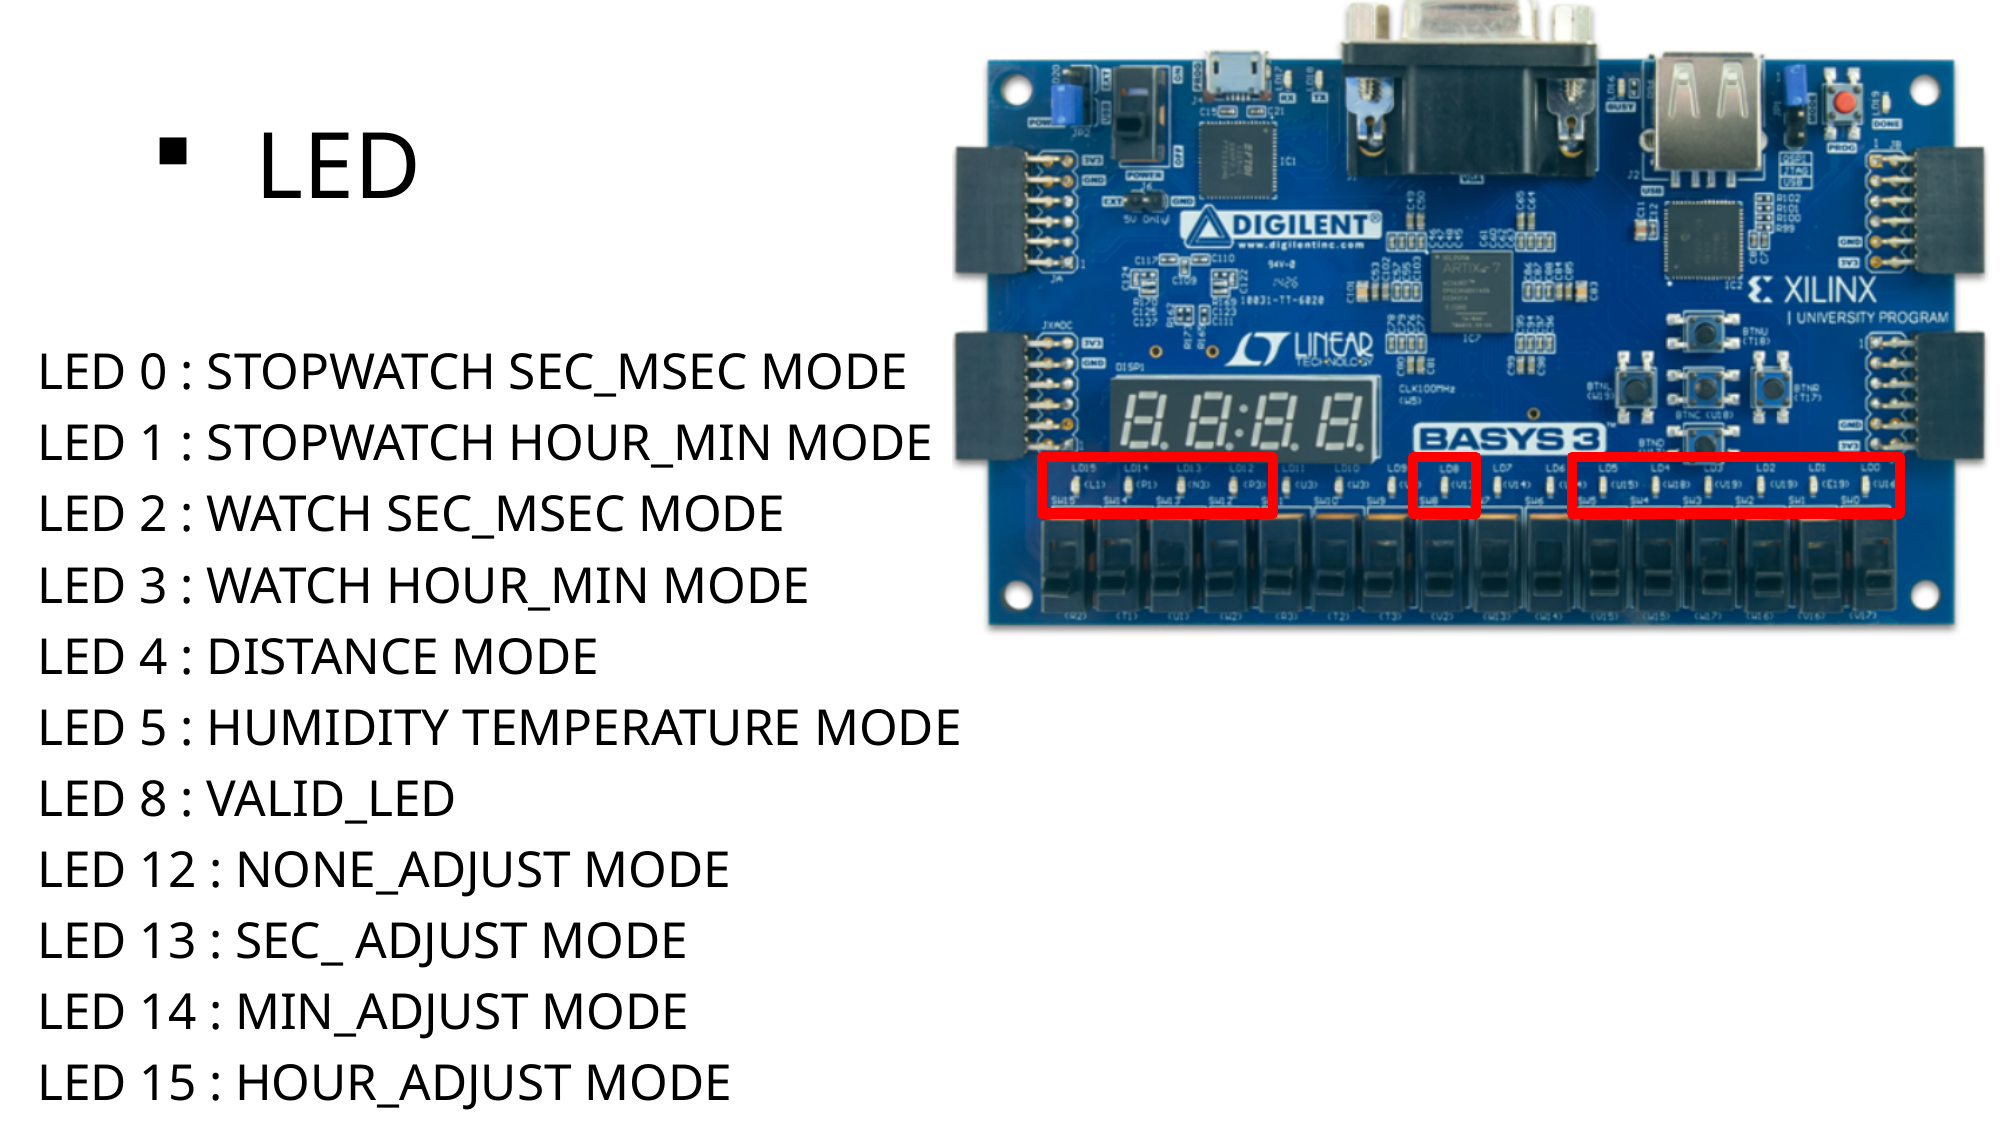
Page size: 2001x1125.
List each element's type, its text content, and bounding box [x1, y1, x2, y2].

list LED 0 : STOPWATCH SEC_MSEC MODE LED 1 : STOPWATCH HOUR_MIN MODE LED 2 : WATCH SEC_MSEC MODE LED 3 : WATCH HOUR_MIN MODE LED 4 : DISTANCE MODE LED 5 : HUMIDITY TEMPERATURE MODE LED 8 : VALID_LED LED 12 : NONE_ADJUST MODE LED 13 : SEC_ ADJUST MODE LED 14 : MIN_ADJUST MODE LED 15 : HOUR_ADJUST MODE [22, 262, 1823, 1125]
title LED [137, 59, 951, 262]
picture [951, 0, 2000, 636]
